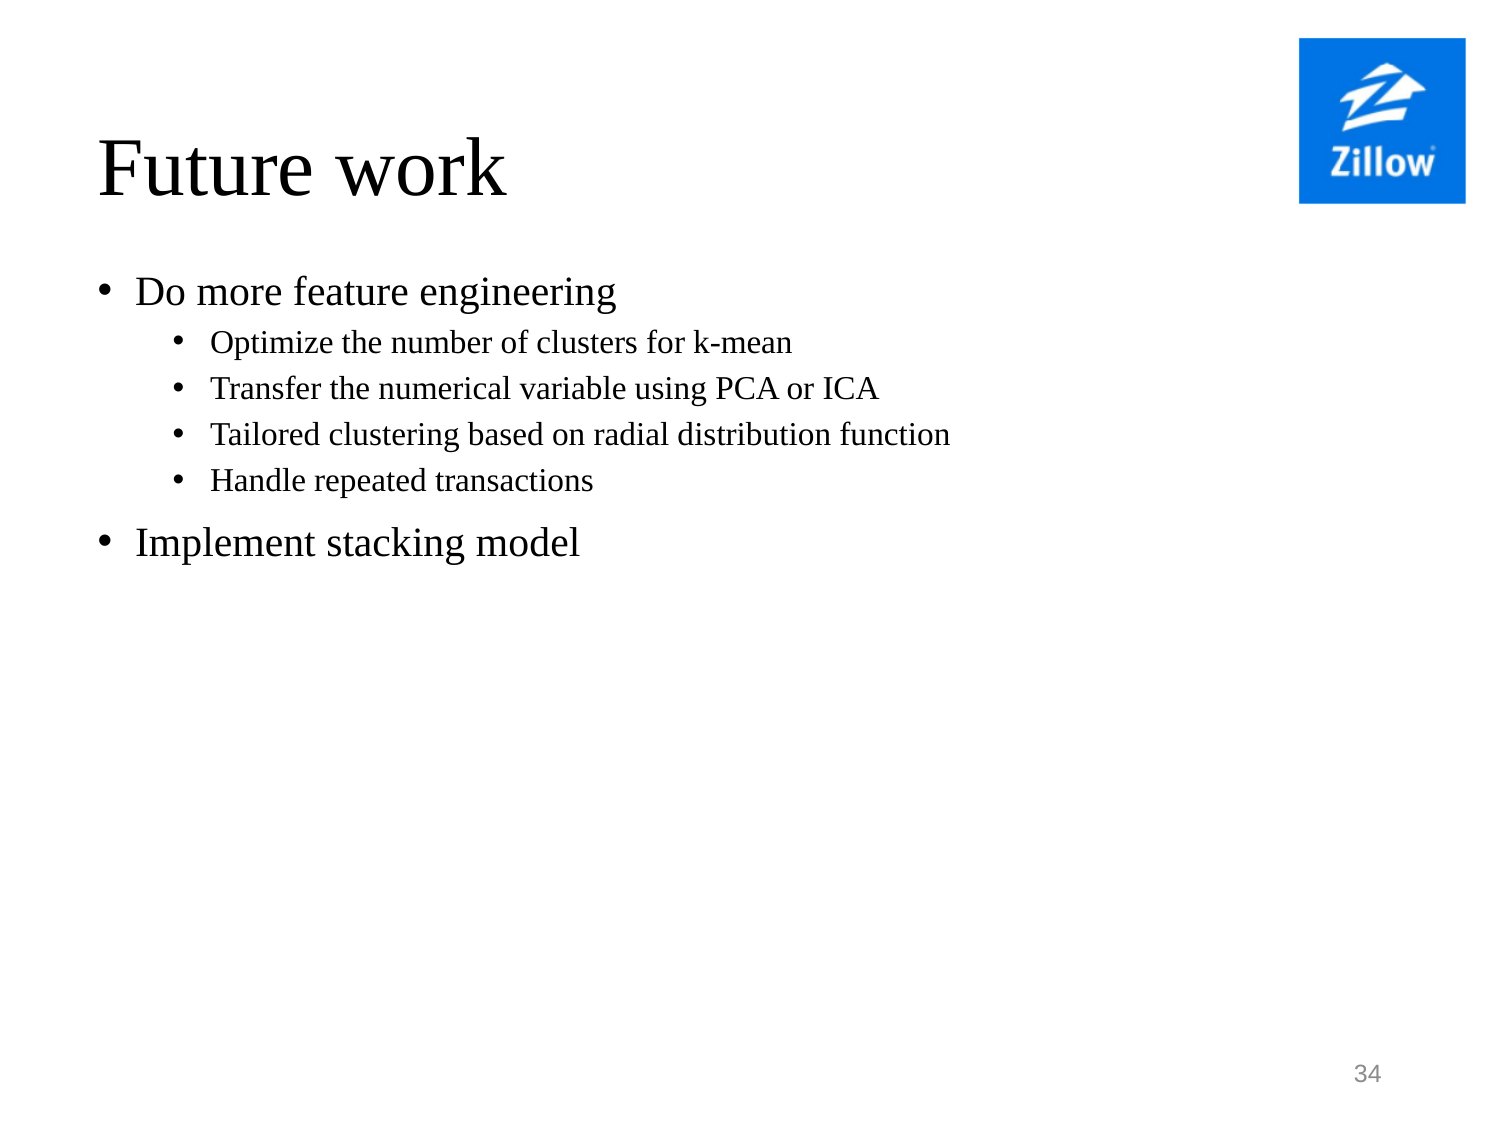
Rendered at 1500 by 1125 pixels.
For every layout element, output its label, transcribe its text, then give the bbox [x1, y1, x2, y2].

slide_number 34 [1059, 1042, 1397, 1103]
list Do more feature engineering Optimize the number of clusters for k-mean Transfer the numerical variable using PCA or ICA Tailored clustering based on radial distribution function Handle repeated transactions Implement stacking model [82, 261, 1355, 765]
picture [1298, 37, 1467, 206]
title Future work [82, 59, 1433, 278]
